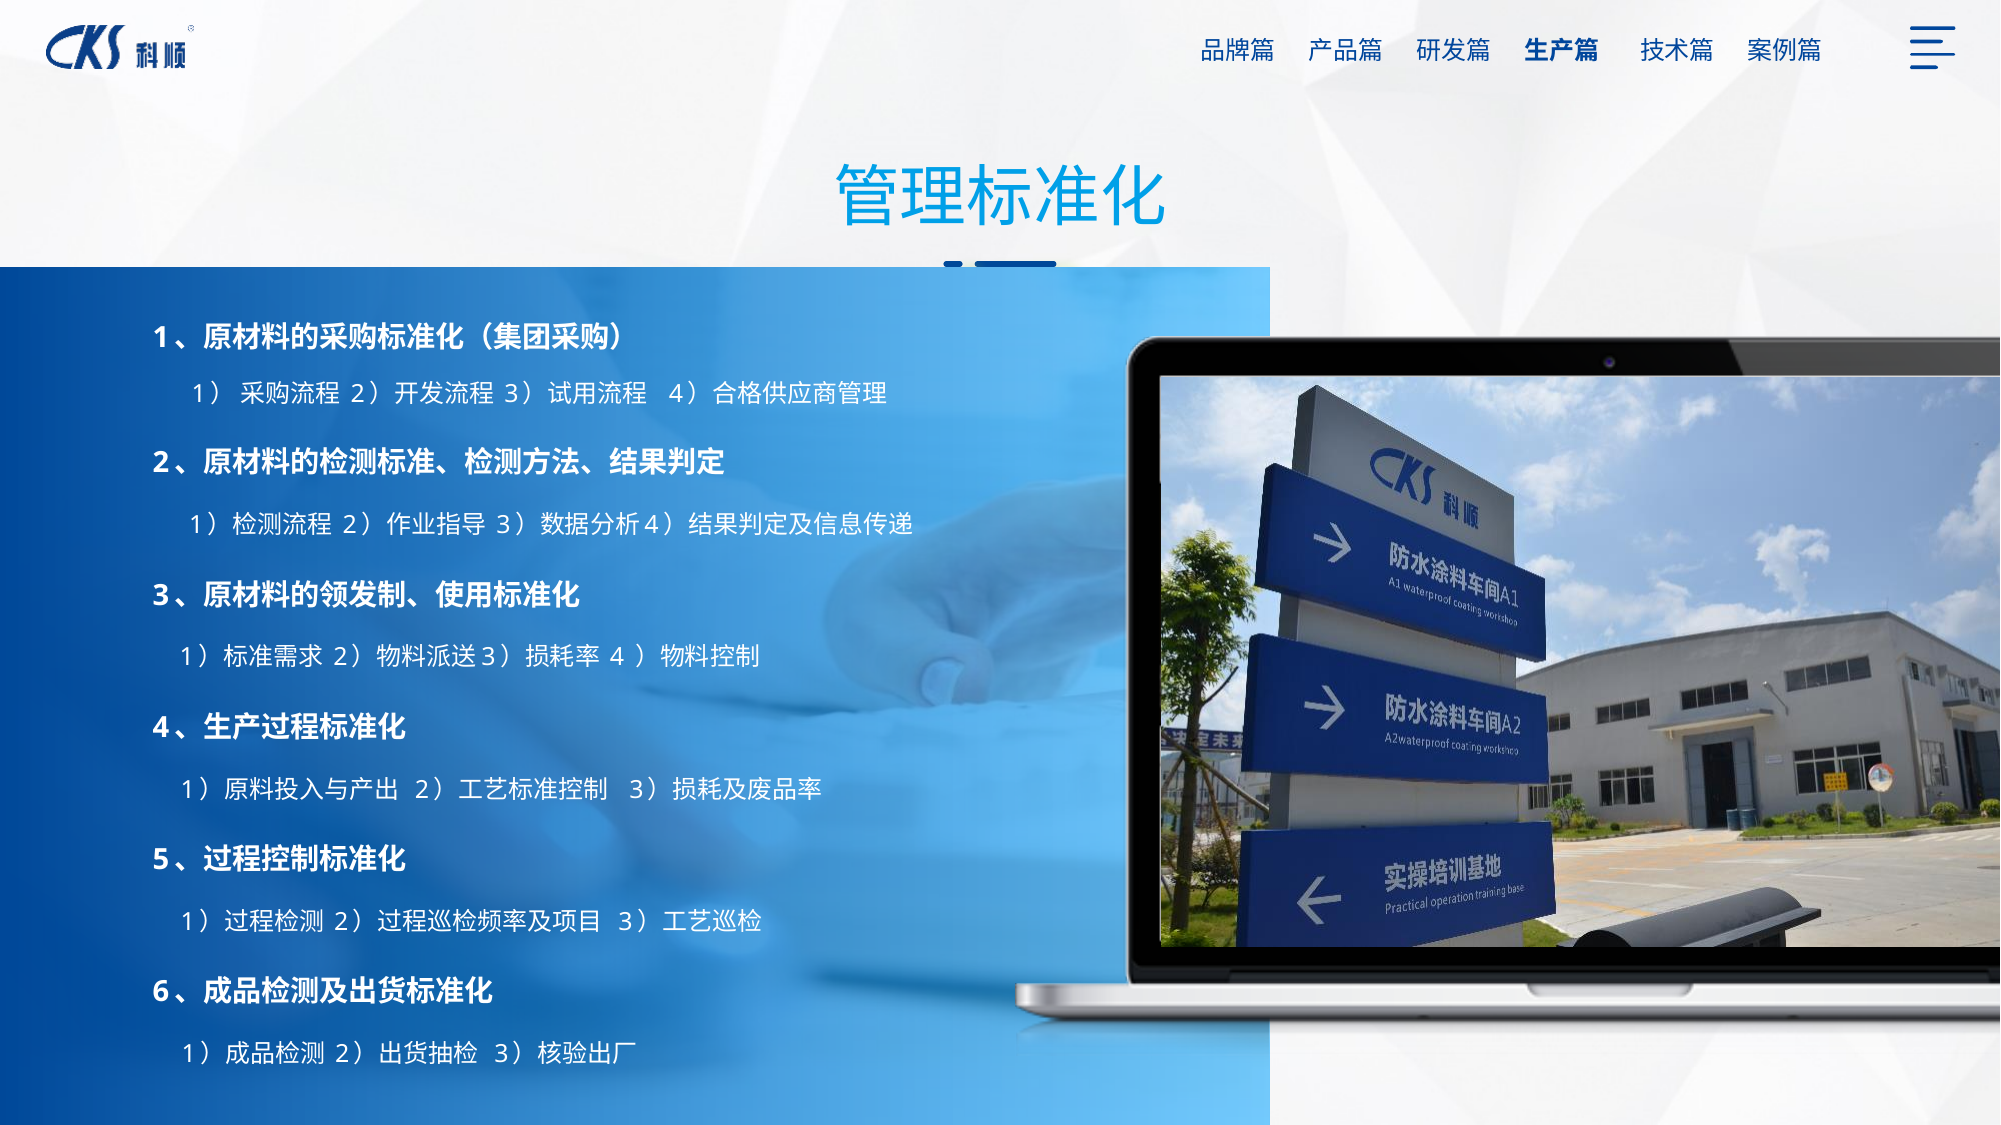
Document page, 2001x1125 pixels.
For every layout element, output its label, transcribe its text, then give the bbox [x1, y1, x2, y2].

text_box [44, 24, 1956, 103]
text_box 管理标准化 [0, 146, 2000, 241]
picture [0, 0, 2001, 1125]
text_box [0, 267, 1270, 1125]
